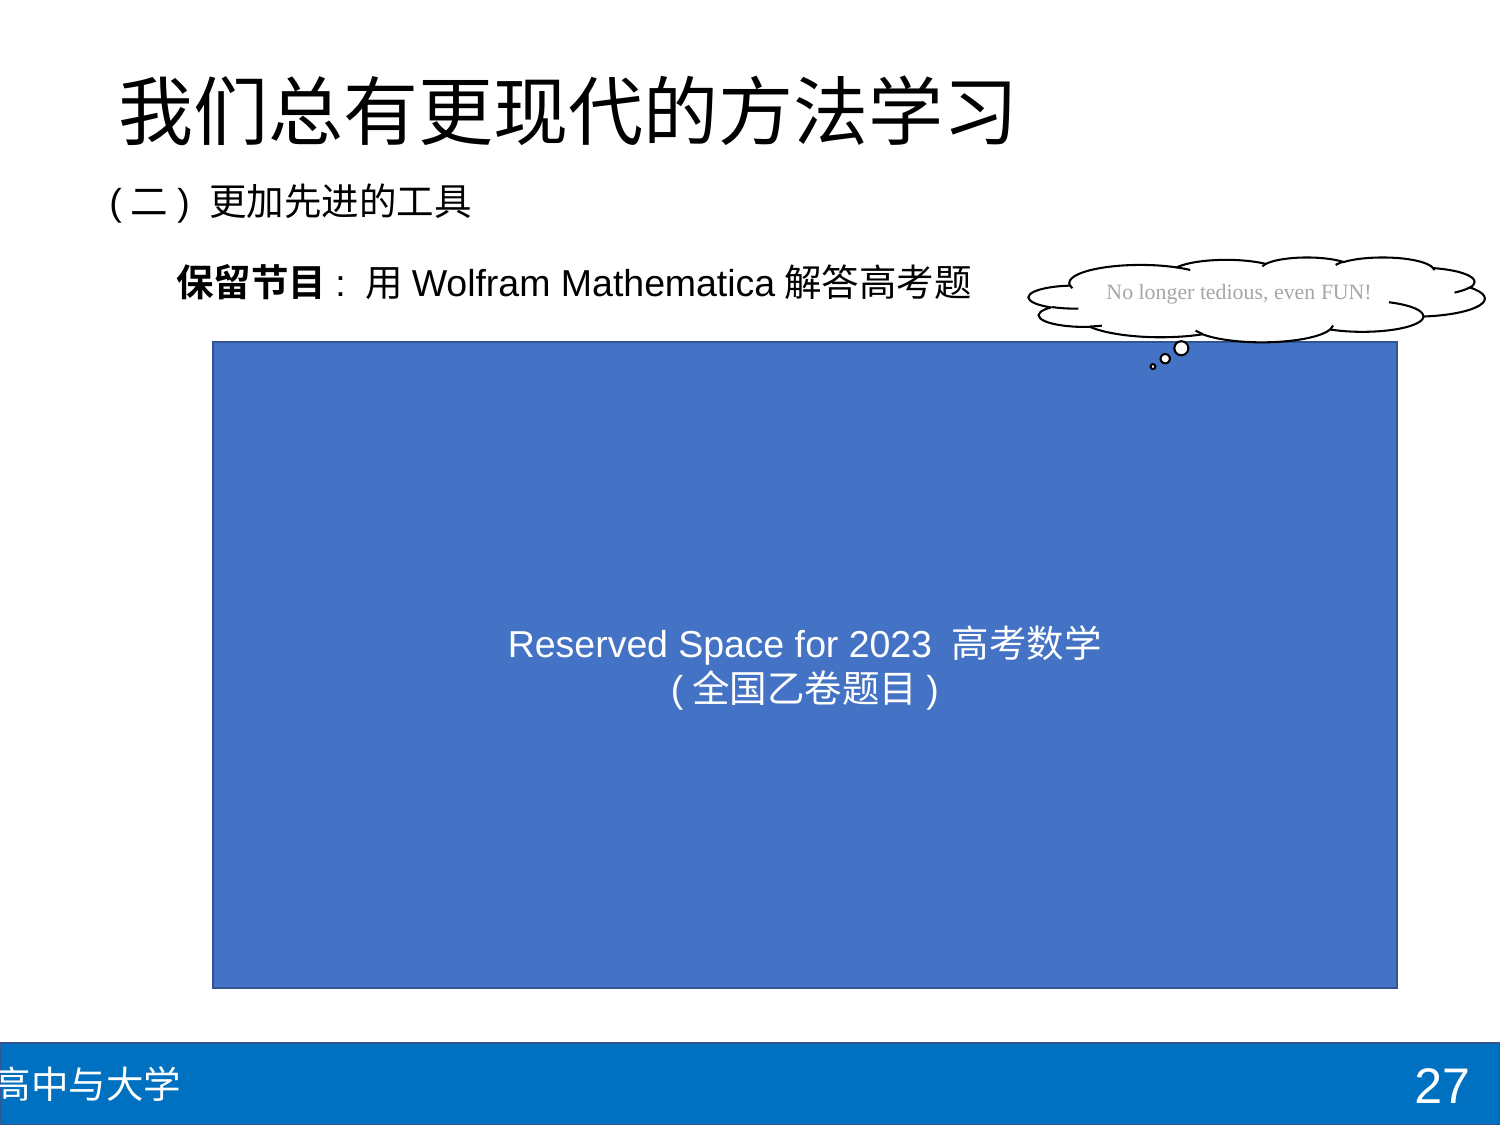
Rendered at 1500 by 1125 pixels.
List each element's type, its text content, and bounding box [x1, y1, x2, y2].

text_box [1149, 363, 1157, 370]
title 我们总有更现代的方法学习 [103, 59, 1397, 171]
text_box (二) 更加先进的工具 [94, 170, 487, 231]
text_box No longer tedious, even FUN! [1027, 256, 1486, 344]
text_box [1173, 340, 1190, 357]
text_box Reserved Space for 2023 高考数学 (全国乙卷题目) [212, 341, 1398, 989]
slide_number 27 [1147, 1054, 1485, 1114]
text_box 保留节目: 用Wolfram Mathematica解答高考题 [161, 251, 987, 311]
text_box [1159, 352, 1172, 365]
